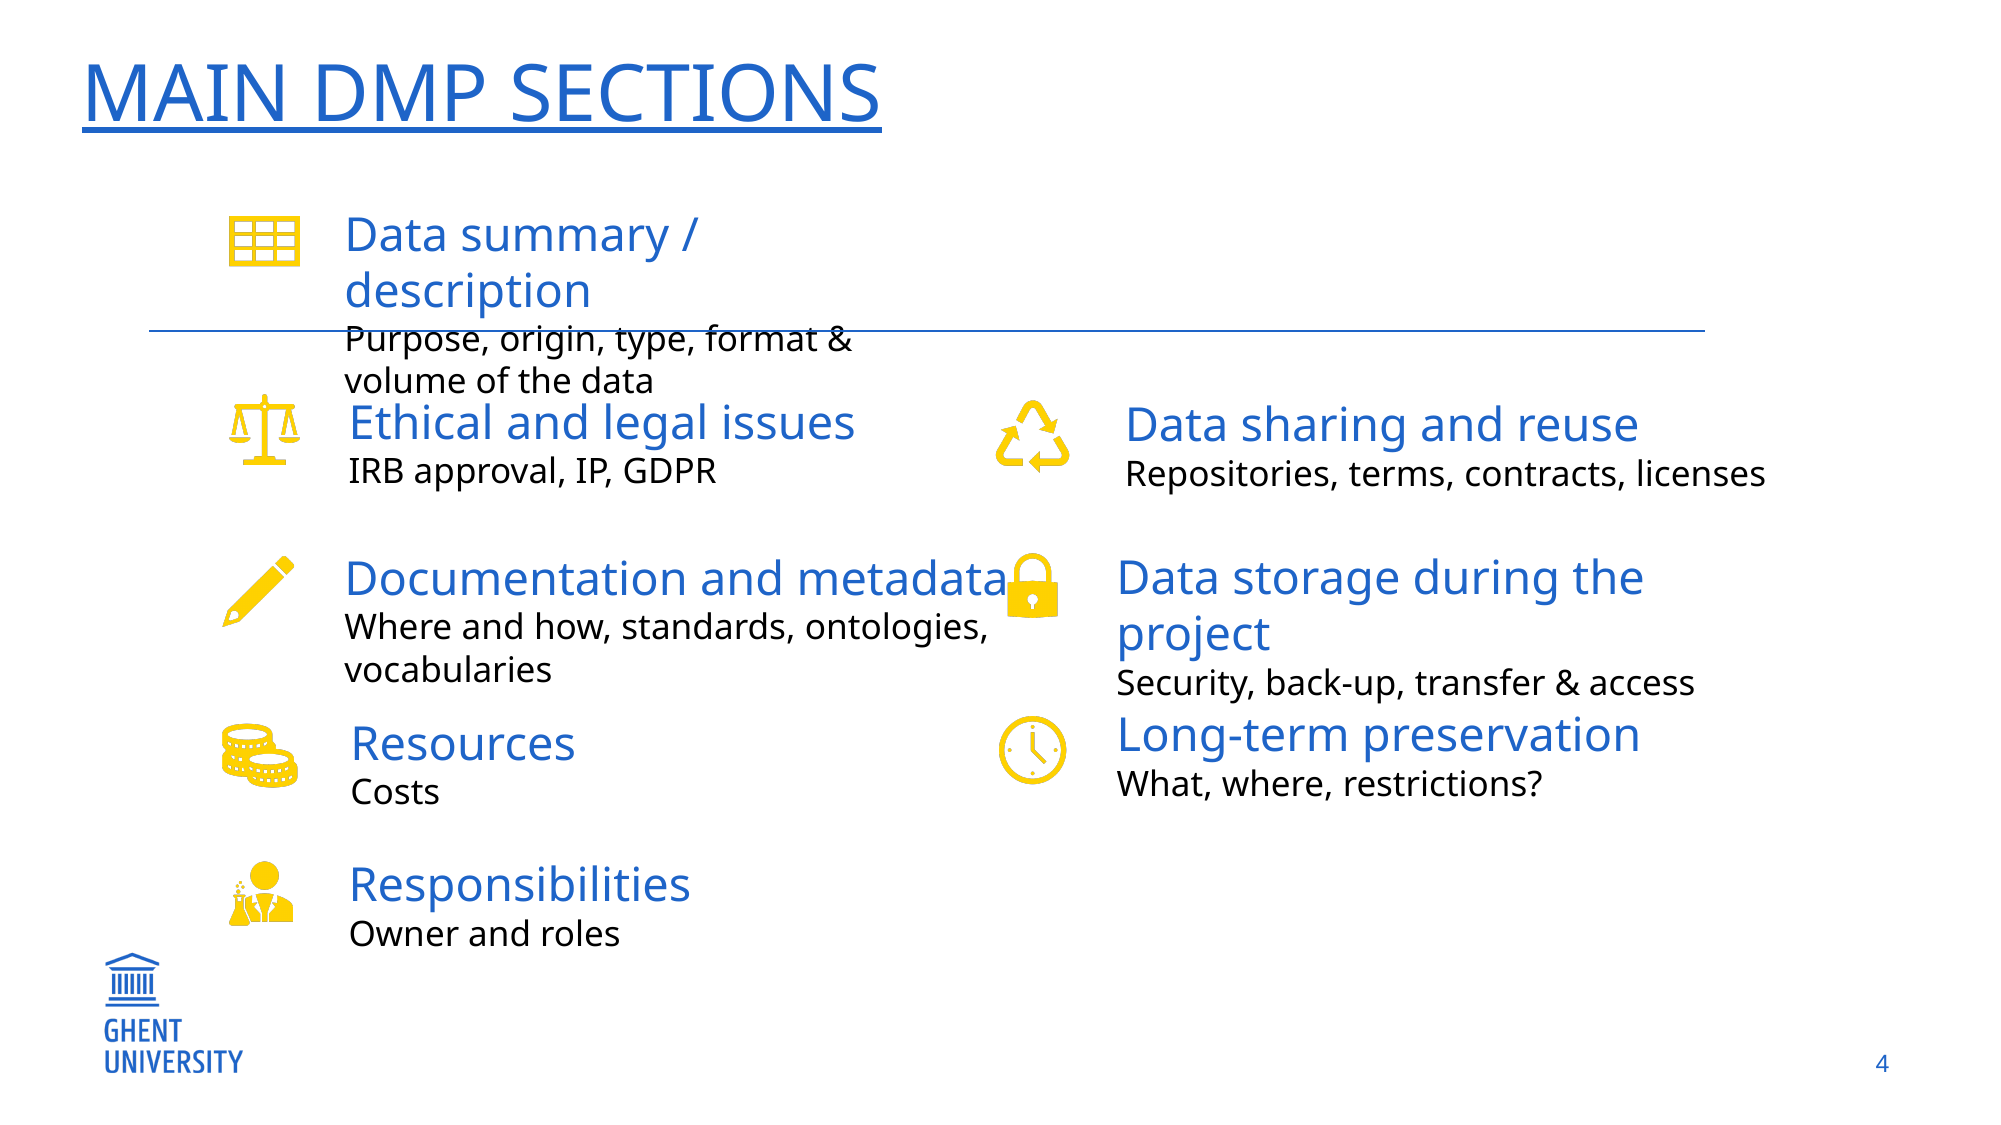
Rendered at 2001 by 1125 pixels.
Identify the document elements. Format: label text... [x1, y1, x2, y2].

slide_number 4 [1798, 1032, 1905, 1092]
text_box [990, 387, 1790, 508]
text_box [1052, 542, 1723, 665]
title Main dmp sections [66, 45, 1879, 146]
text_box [222, 387, 921, 507]
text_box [222, 849, 886, 969]
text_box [215, 705, 871, 826]
picture [52, 912, 319, 1125]
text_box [215, 540, 1052, 668]
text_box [222, 198, 955, 318]
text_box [990, 699, 1723, 826]
